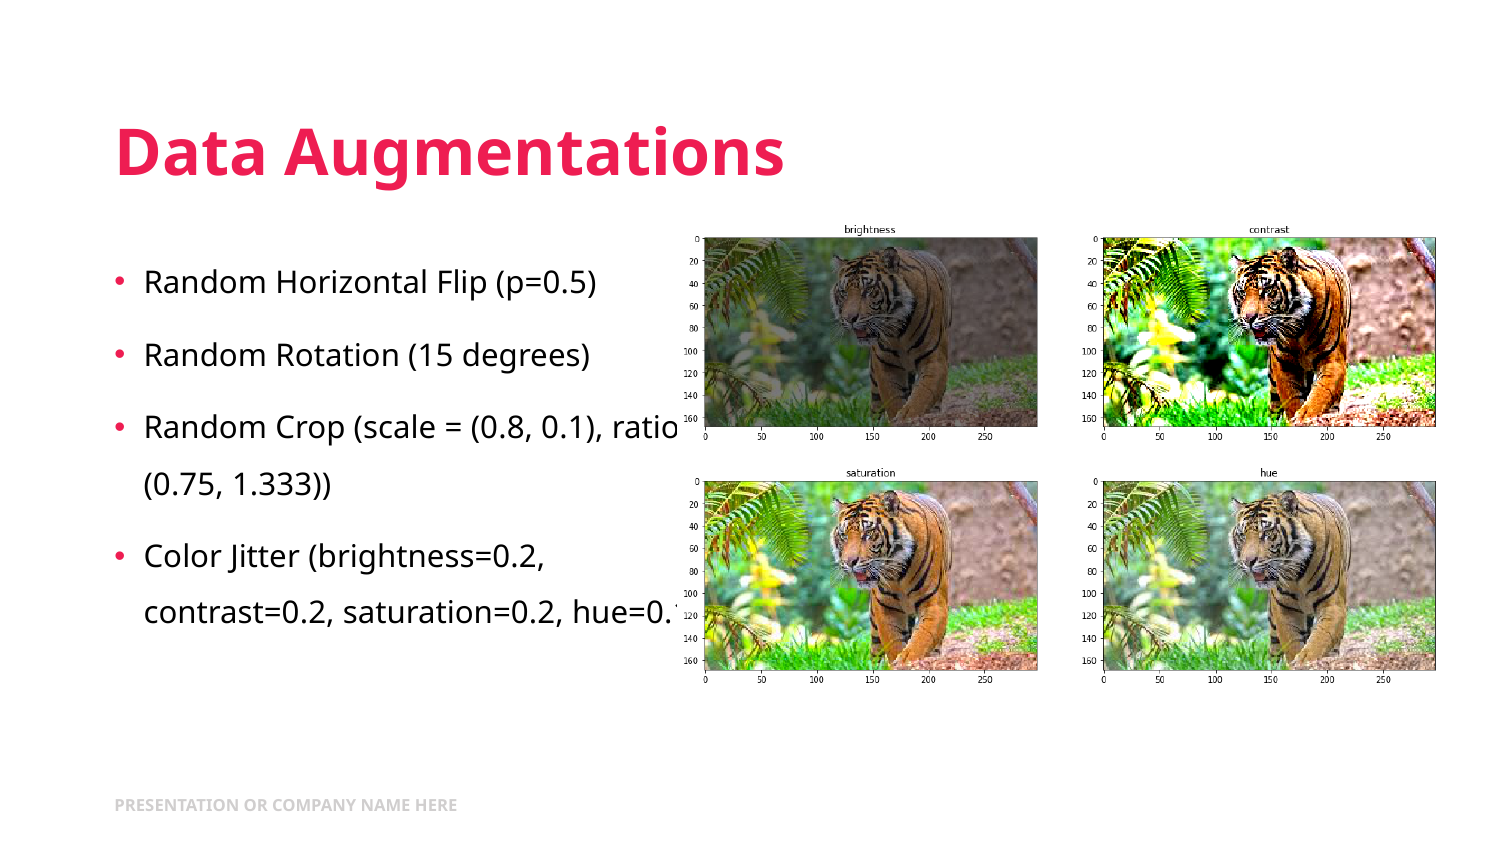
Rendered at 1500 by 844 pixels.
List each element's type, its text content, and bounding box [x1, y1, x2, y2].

list Random Horizontal Flip (p=0.5) Random Rotation (15 degrees) Random Crop (scale = (0.8, 0.1), ratio = (0.75, 1.333)) Color Jitter (brightness=0.2, contrast=0.2, saturation=0.2, hue=0.1) [103, 237, 725, 734]
title Data Augmentations [103, 113, 1397, 196]
picture [677, 219, 1443, 689]
footer PRESENTATION OR COMPANY NAME HERE [103, 782, 1004, 827]
